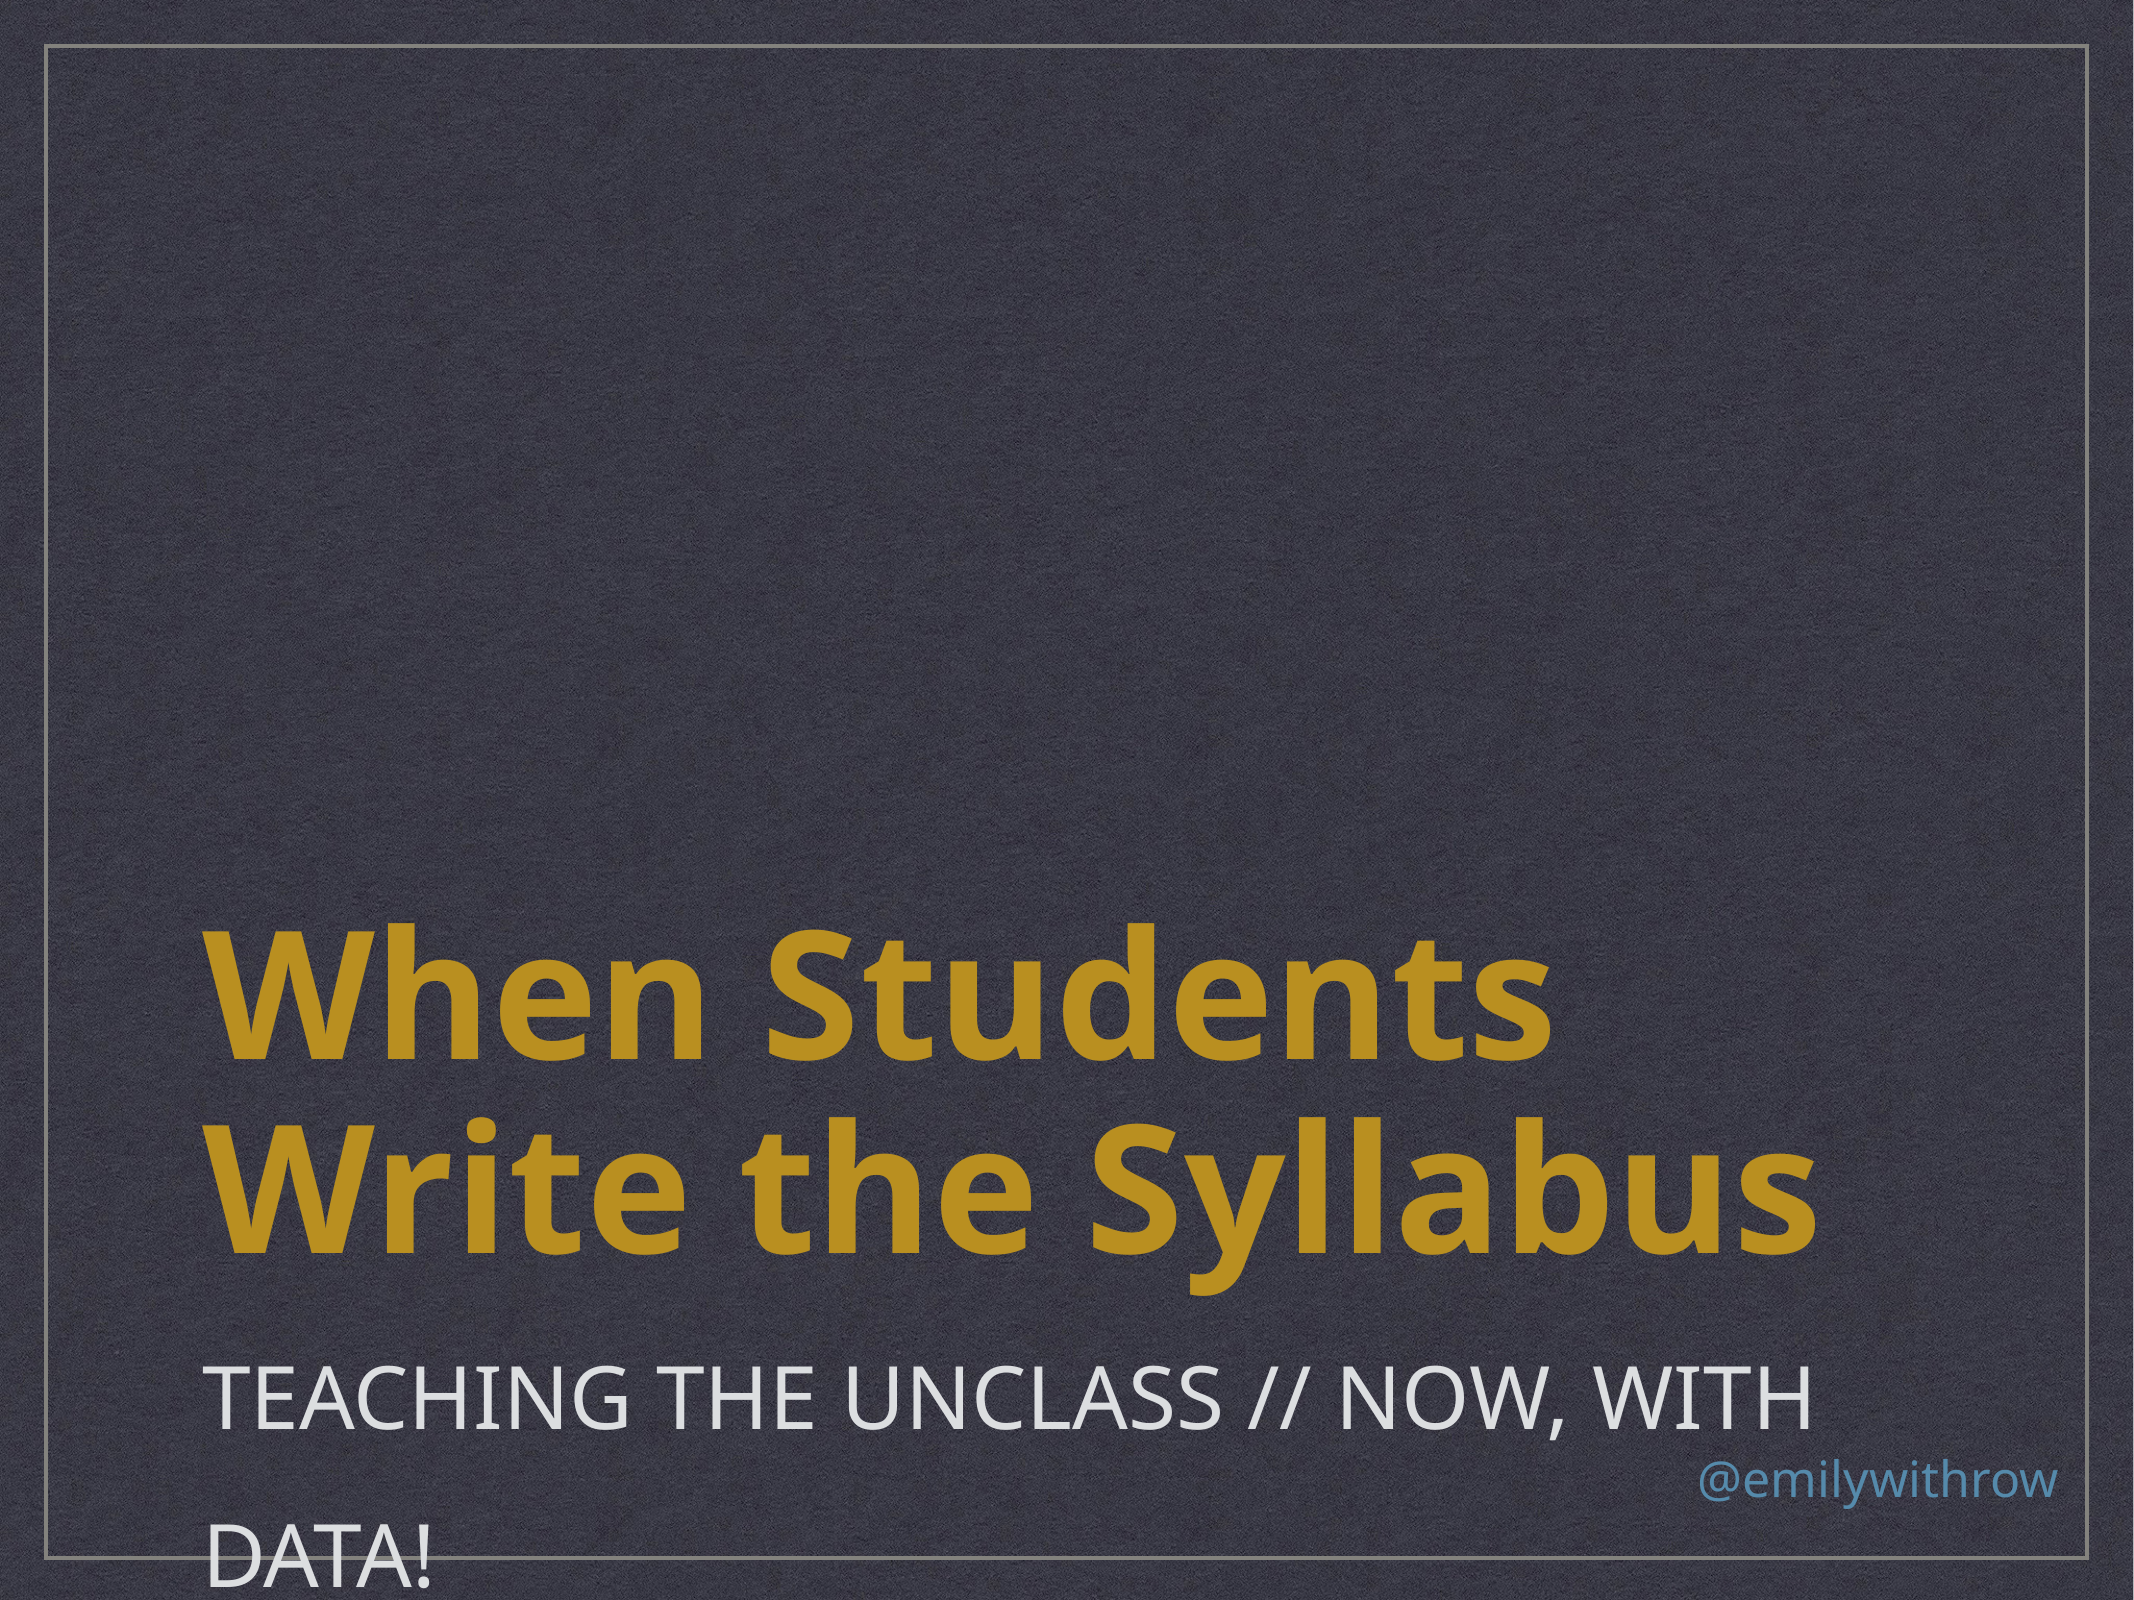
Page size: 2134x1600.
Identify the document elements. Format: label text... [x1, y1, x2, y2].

picture [0, 0, 2134, 1600]
title When Students Write the Syllabus [201, 859, 1932, 1289]
list teaching the unclass // now, with data! [201, 1289, 1932, 1516]
